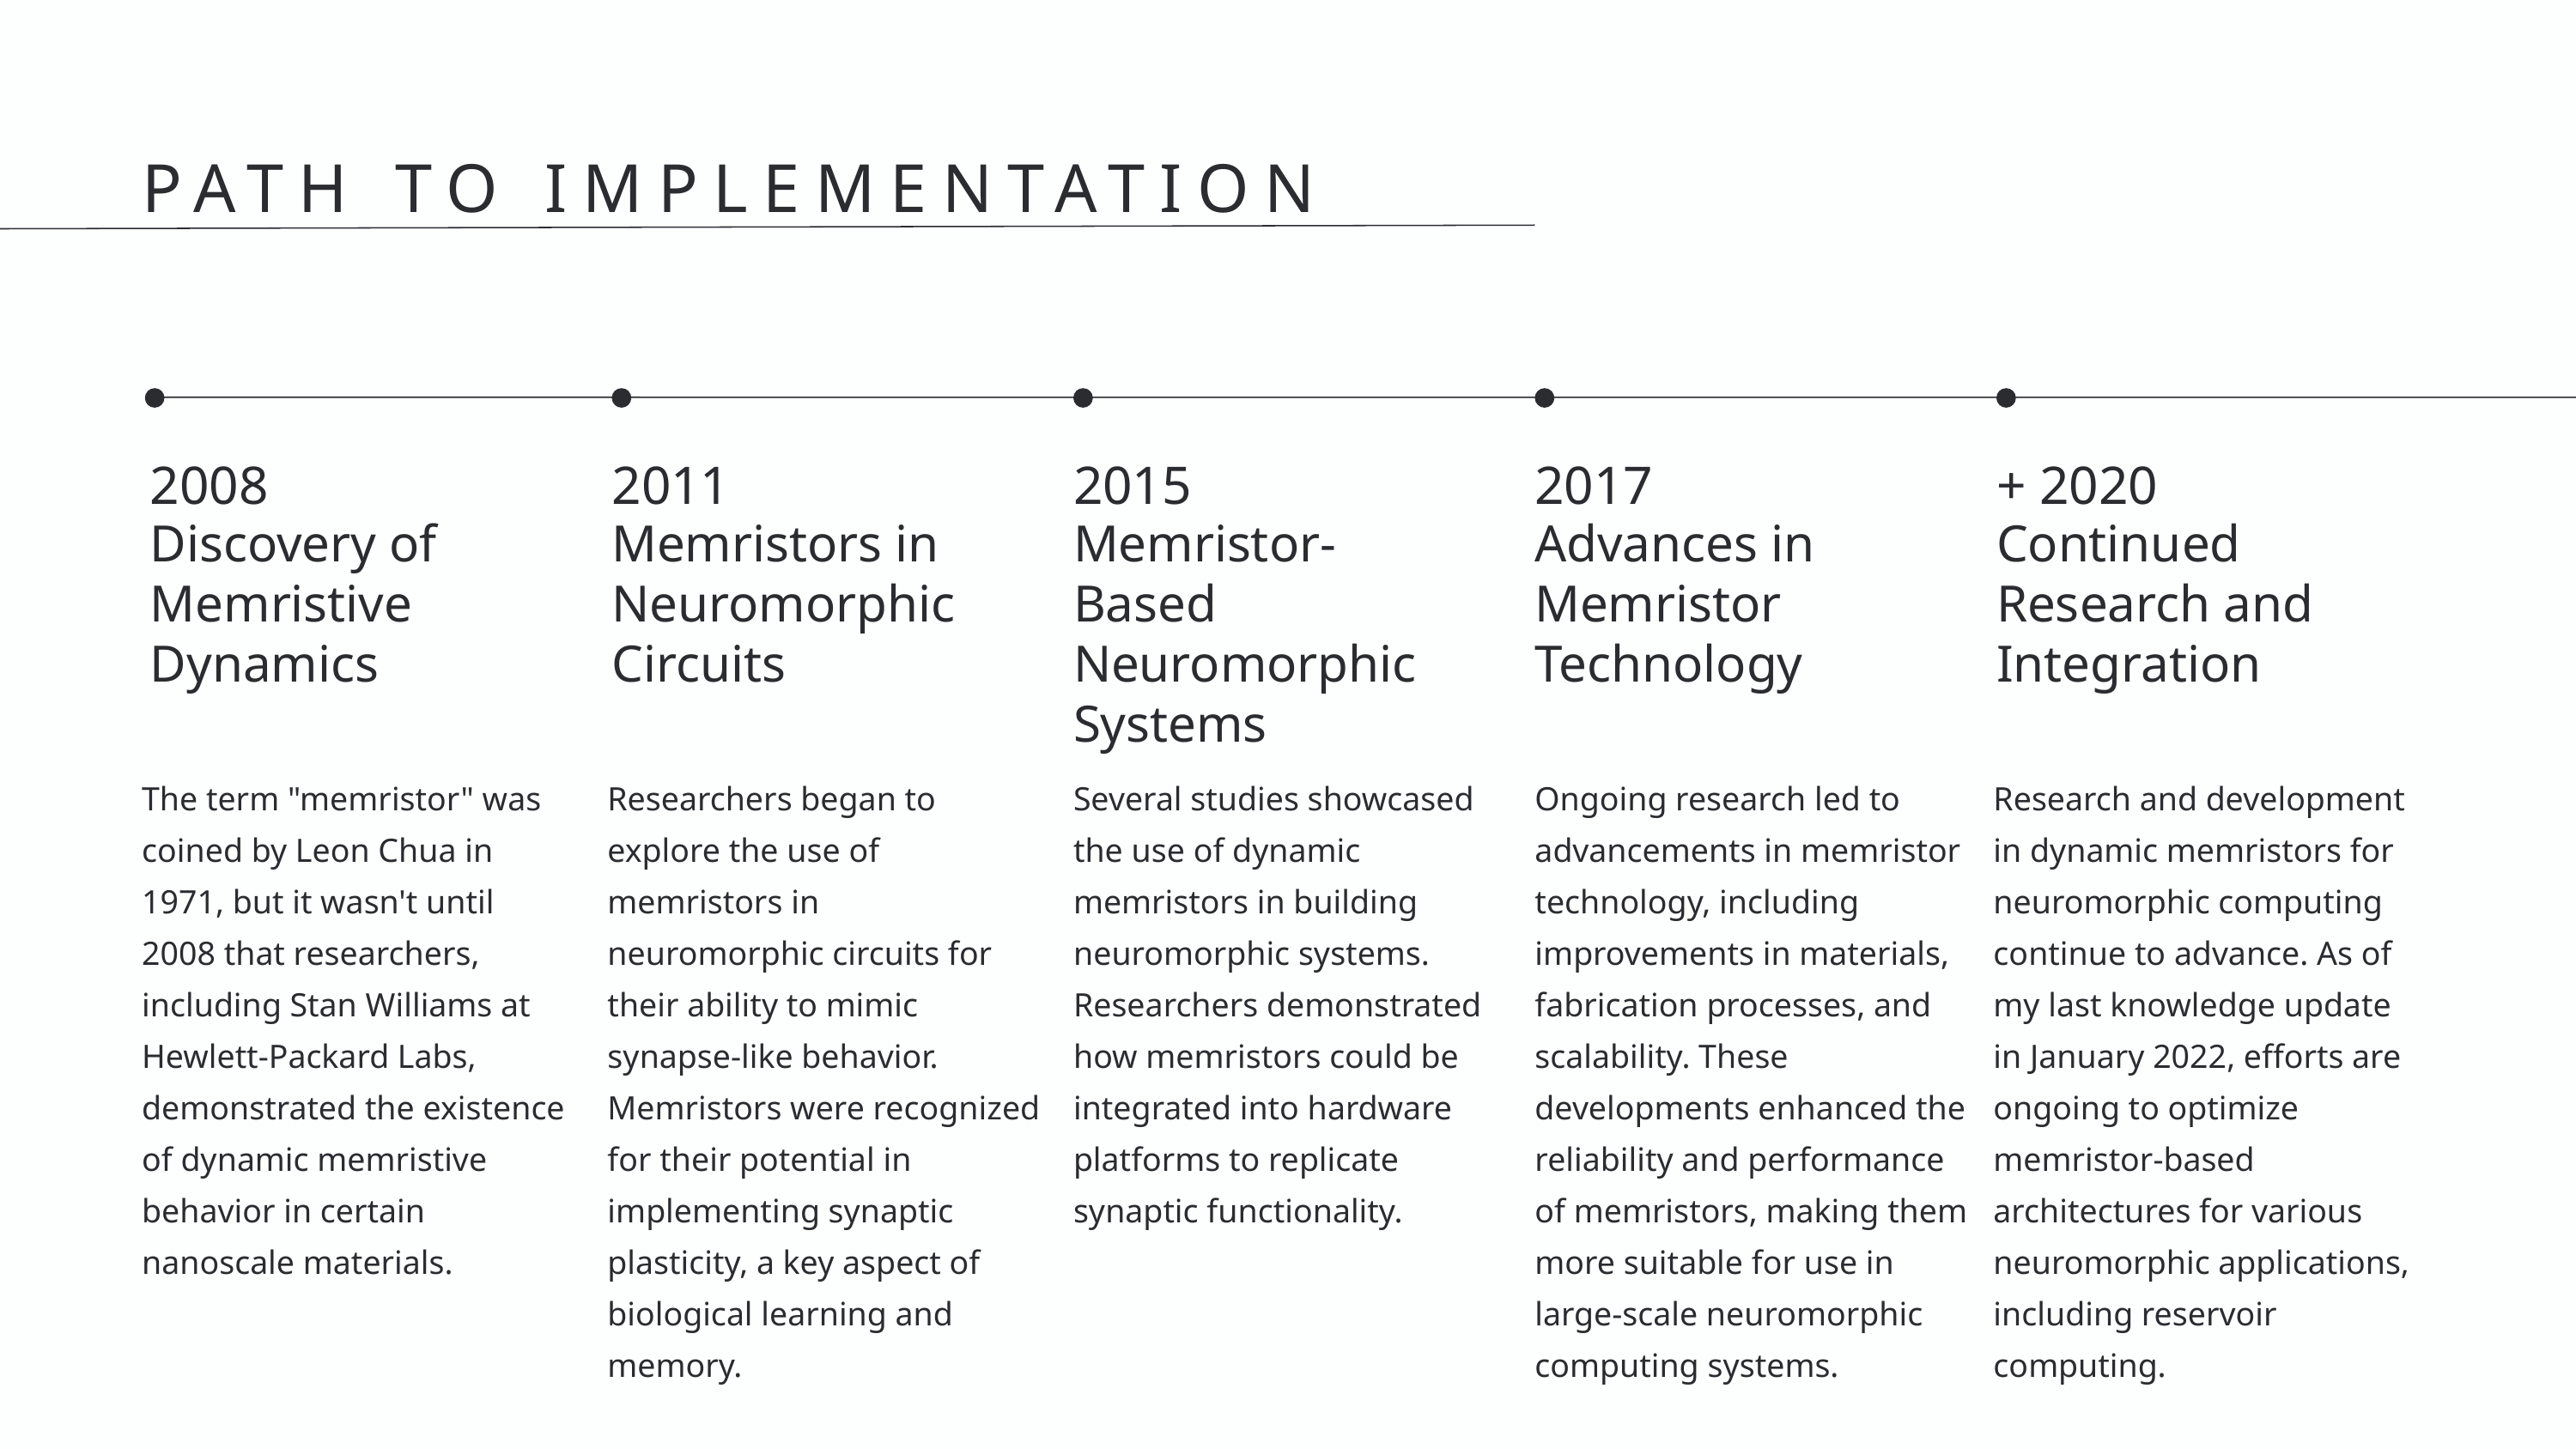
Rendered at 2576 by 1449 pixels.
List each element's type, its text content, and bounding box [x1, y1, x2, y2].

text_box The term "memristor" was coined by Leon Chua in 1971, but it wasn't until 2008 that researchers, including Stan Williams at Hewlett-Packard Labs, demonstrated the existence of dynamic memristive behavior in certain nanoscale materials. [142, 766, 577, 1282]
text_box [144, 387, 165, 409]
text_box Advances in Memristor Technology [1534, 512, 1928, 693]
text_box Memristors in Neuromorphic Circuits [611, 512, 1005, 693]
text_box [611, 387, 632, 409]
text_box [1534, 387, 1555, 409]
text_box 2011 [611, 452, 1005, 512]
text_box Ongoing research led to advancements in memristor technology, including improvements in materials, fabrication processes, and scalability. These developments enhanced the reliability and performance of memristors, making them more suitable for use in large-scale neuromorphic computing systems. [1534, 766, 1970, 1385]
text_box Researchers began to explore the use of memristors in neuromorphic circuits for their ability to mimic synapse-like behavior. Memristors were recognized for their potential in implementing synaptic plasticity, a key aspect of biological learning and memory. [607, 766, 1042, 1436]
text_box Discovery of Memristive Dynamics [149, 512, 543, 693]
text_box Several studies showcased the use of dynamic memristors in building neuromorphic systems. Researchers demonstrated how memristors could be integrated into hardware platforms to replicate synaptic functionality. [1073, 766, 1509, 1230]
text_box 2015 [1072, 452, 1466, 512]
text_box Memristor-Based Neuromorphic Systems [1072, 512, 1466, 753]
text_box Research and development in dynamic memristors for neuromorphic computing continue to advance. As of my last knowledge update in January 2022, efforts are ongoing to optimize memristor-based architectures for various neuromorphic applications, including reservoir computing. [1993, 766, 2428, 1436]
text_box + 2020 [1996, 452, 2389, 512]
text_box 2008 [149, 452, 543, 512]
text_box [1996, 387, 2016, 409]
text_box PATH TO IMPLEMENTATION [142, 132, 2428, 226]
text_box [1072, 387, 1093, 409]
text_box 2017 [1534, 452, 1928, 512]
text_box Continued Research and Integration [1996, 512, 2389, 693]
